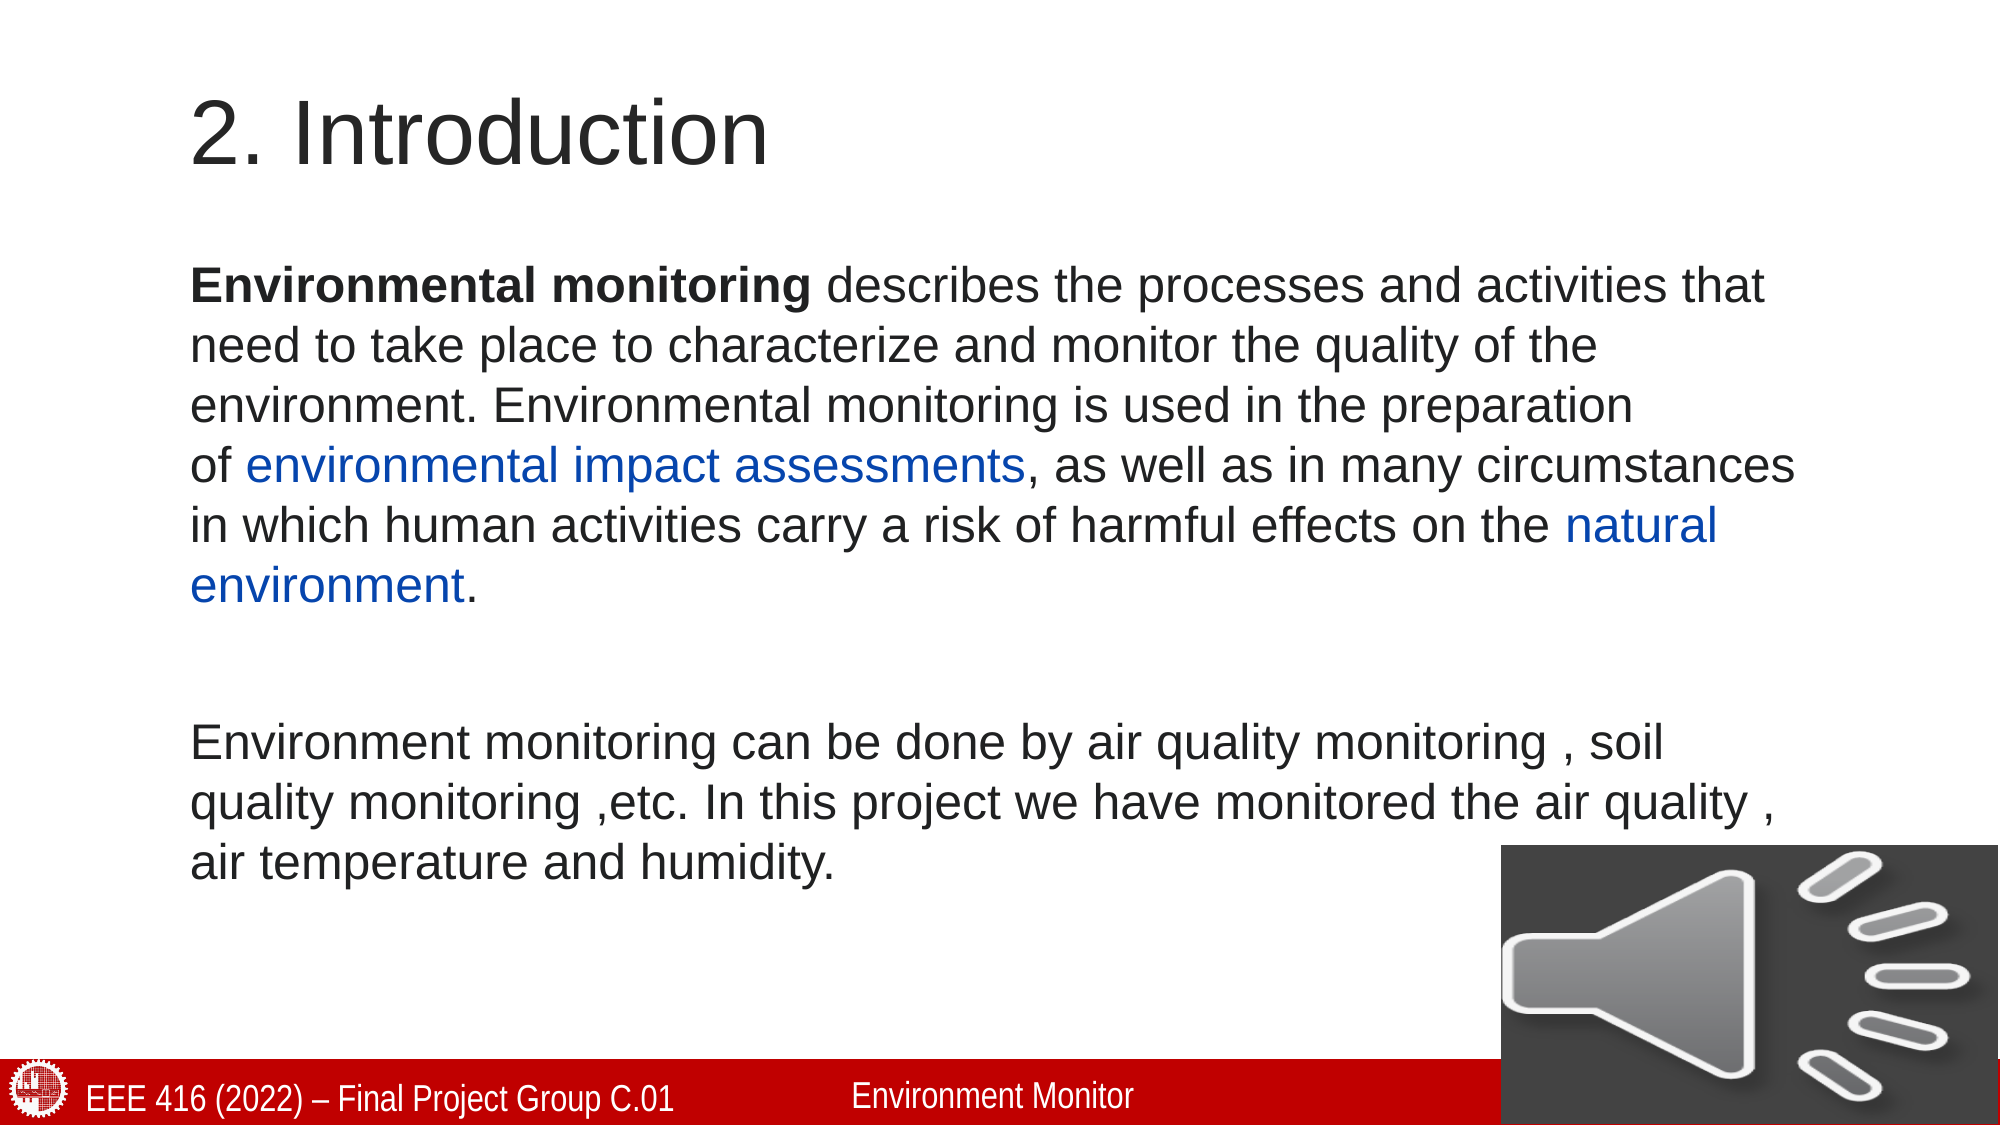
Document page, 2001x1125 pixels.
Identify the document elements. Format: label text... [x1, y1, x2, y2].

picture [8, 1059, 71, 1118]
title 2. Introduction [174, 75, 1825, 195]
footer Environment Monitor [836, 1063, 1494, 1125]
list Environmental monitoring describes the processes and activities that need to take place to characterize and monitor the quality of the environment. Environmental monitoring is used in the preparation of environmental impact assessments, as well as in many circumstances in which human activities carry a risk of harmful effects on the natural environment. Environment monitoring can be done by air quality monitoring , soil quality monitoring ,etc. In this project we have monitored the air quality , air temperature and humidity. [174, 245, 1825, 990]
picture [1500, 843, 2000, 1125]
slide_number EEE 416 (2022) – Final Project Group C.01 [70, 1066, 836, 1125]
